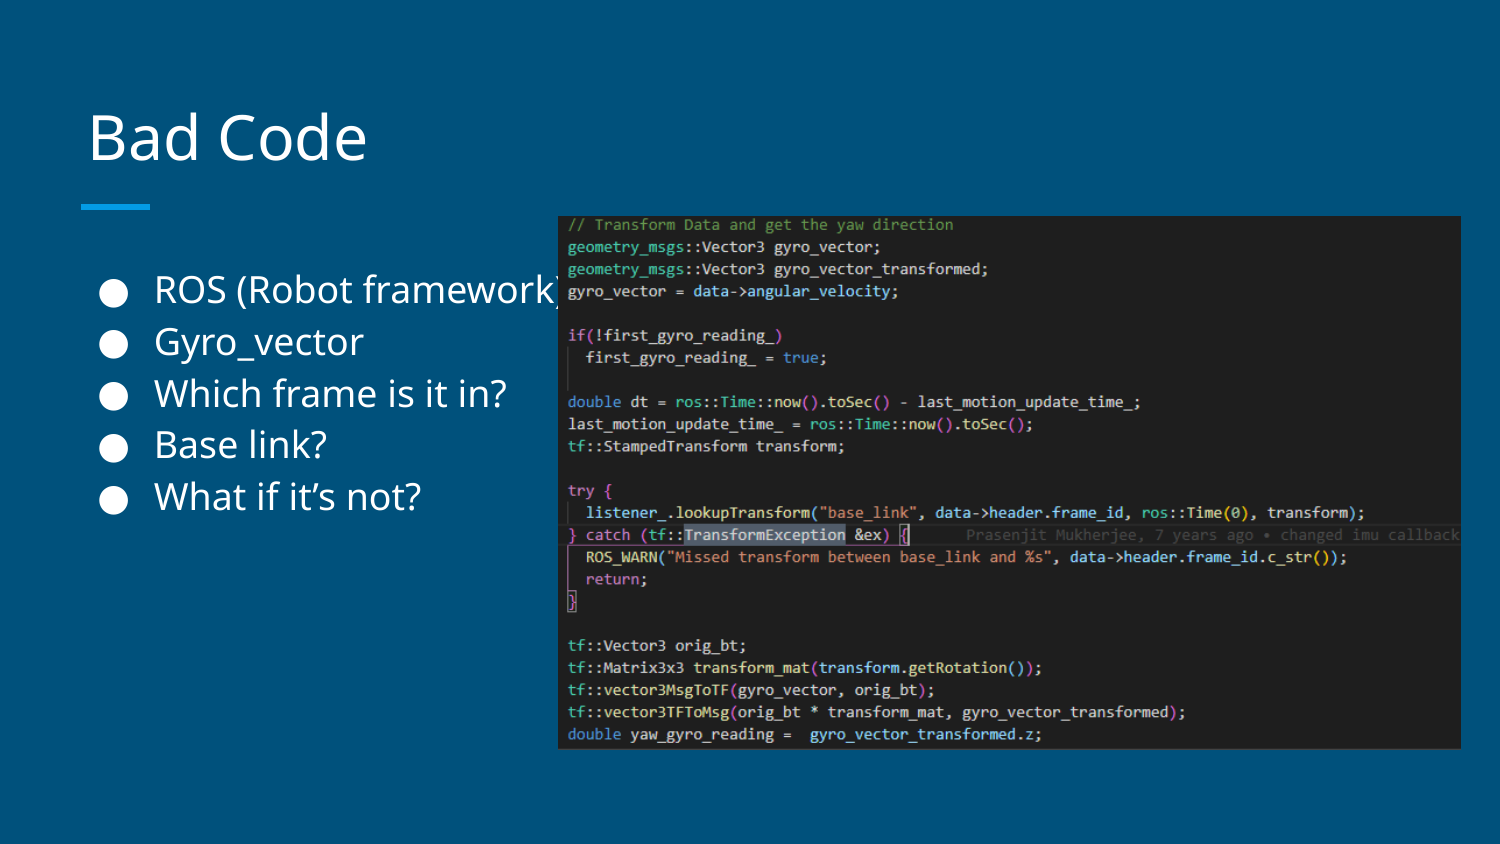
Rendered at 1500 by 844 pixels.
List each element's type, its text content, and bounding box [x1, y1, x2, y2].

picture [558, 217, 1460, 749]
title Bad Code [72, 75, 1446, 188]
list ROS (Robot framework) Gyro_vector Which frame is it in? Base link? What if it’s not? [63, 244, 553, 750]
